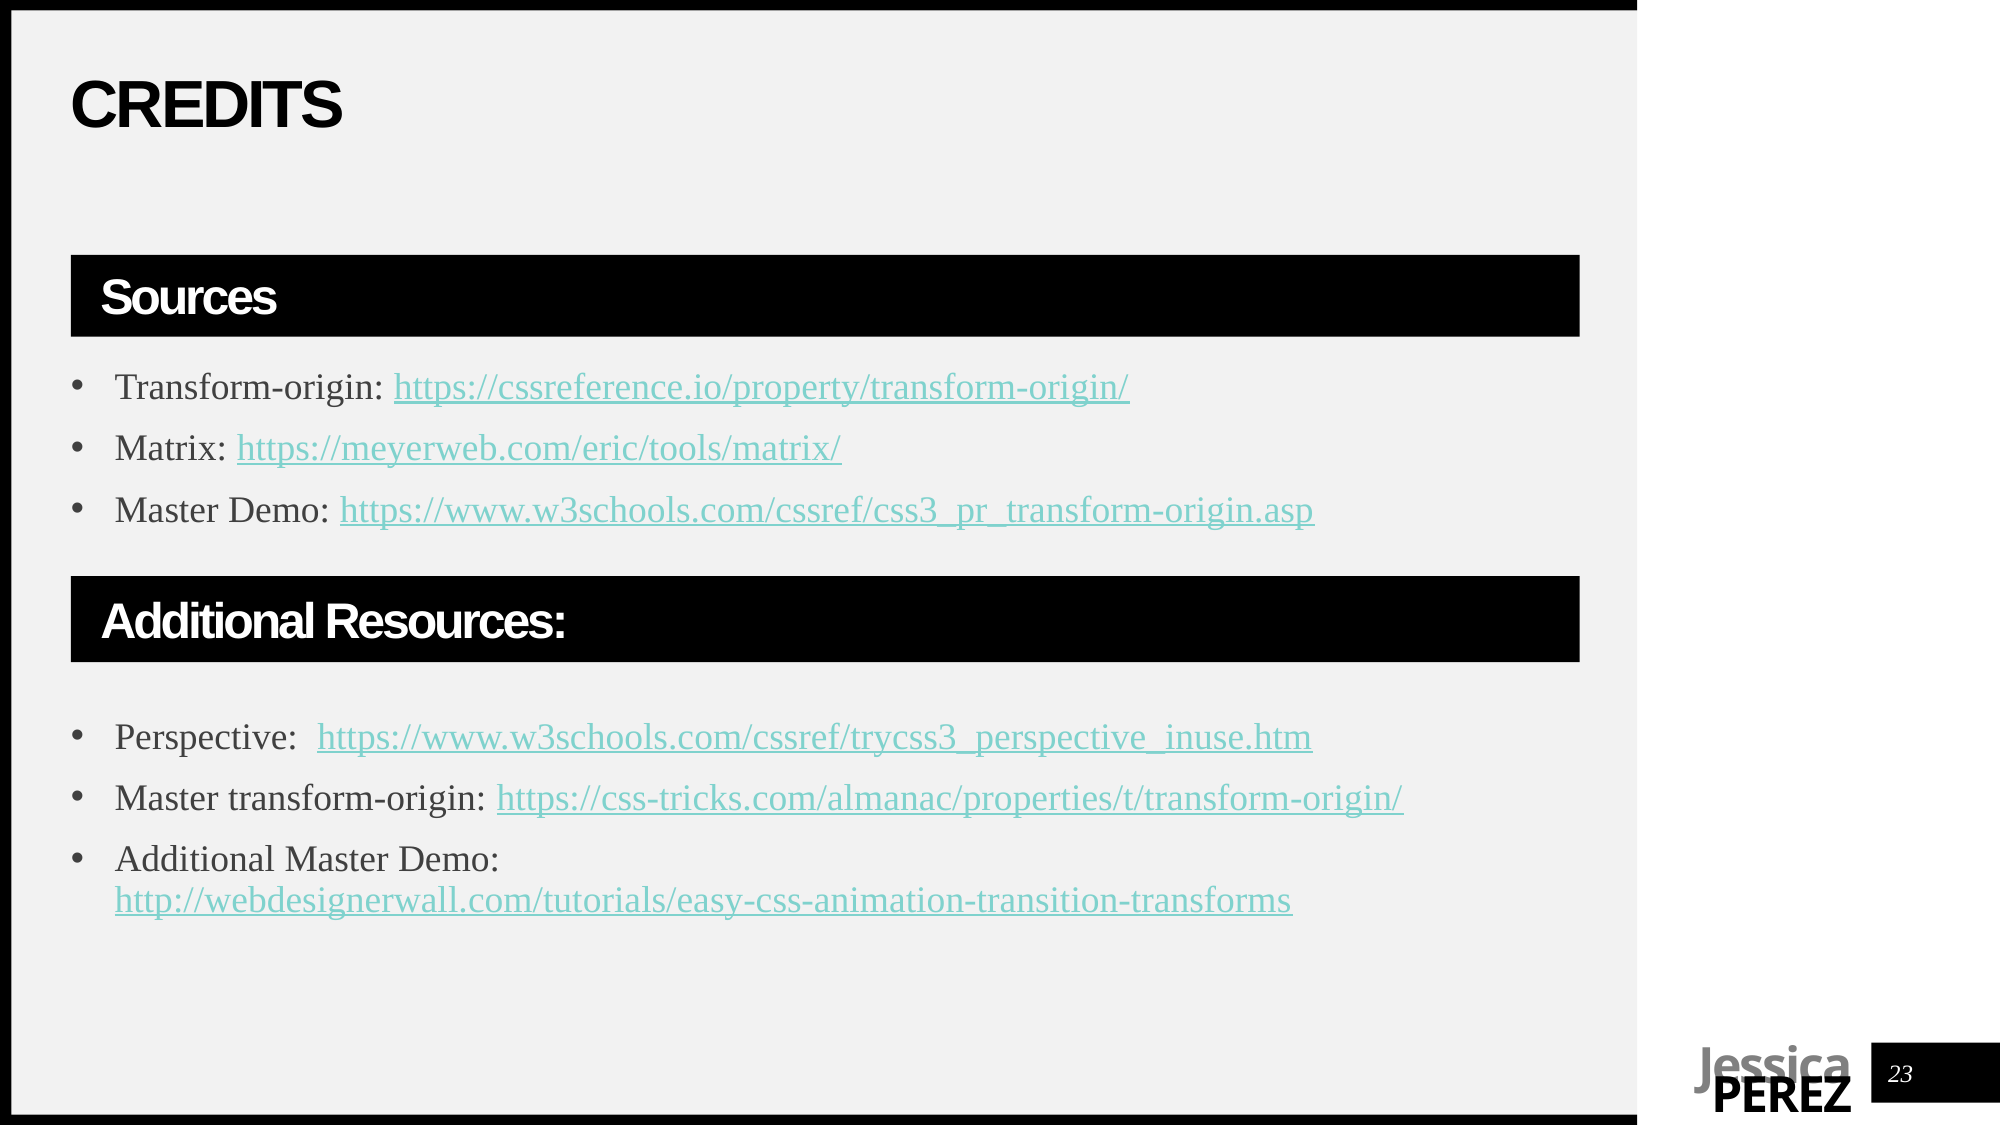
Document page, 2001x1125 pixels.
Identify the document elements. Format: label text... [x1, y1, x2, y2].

text_box Perspective: https://www.w3schools.com/cssref/trycss3_perspective_inuse.htm Master transform-origin: https://css-tricks.com/almanac/properties/t/transform-origin/ Additional Master Demo: http://webdesignerwall.com/tutorials/easy-css-animation-transition-transforms [70, 716, 1580, 1017]
title Credits [70, 70, 1580, 142]
list Additional Resources: [70, 576, 1580, 663]
list Sources [70, 254, 1580, 337]
slide_number 23 [1877, 1050, 1924, 1096]
list Transform-origin: https://cssreference.io/property/transform-origin/ Matrix: https://meyerweb.com/eric/tools/matrix/ Master Demo: https://www.w3schools.com/cssref/css3_pr_transform-origin.asp [70, 367, 1580, 522]
